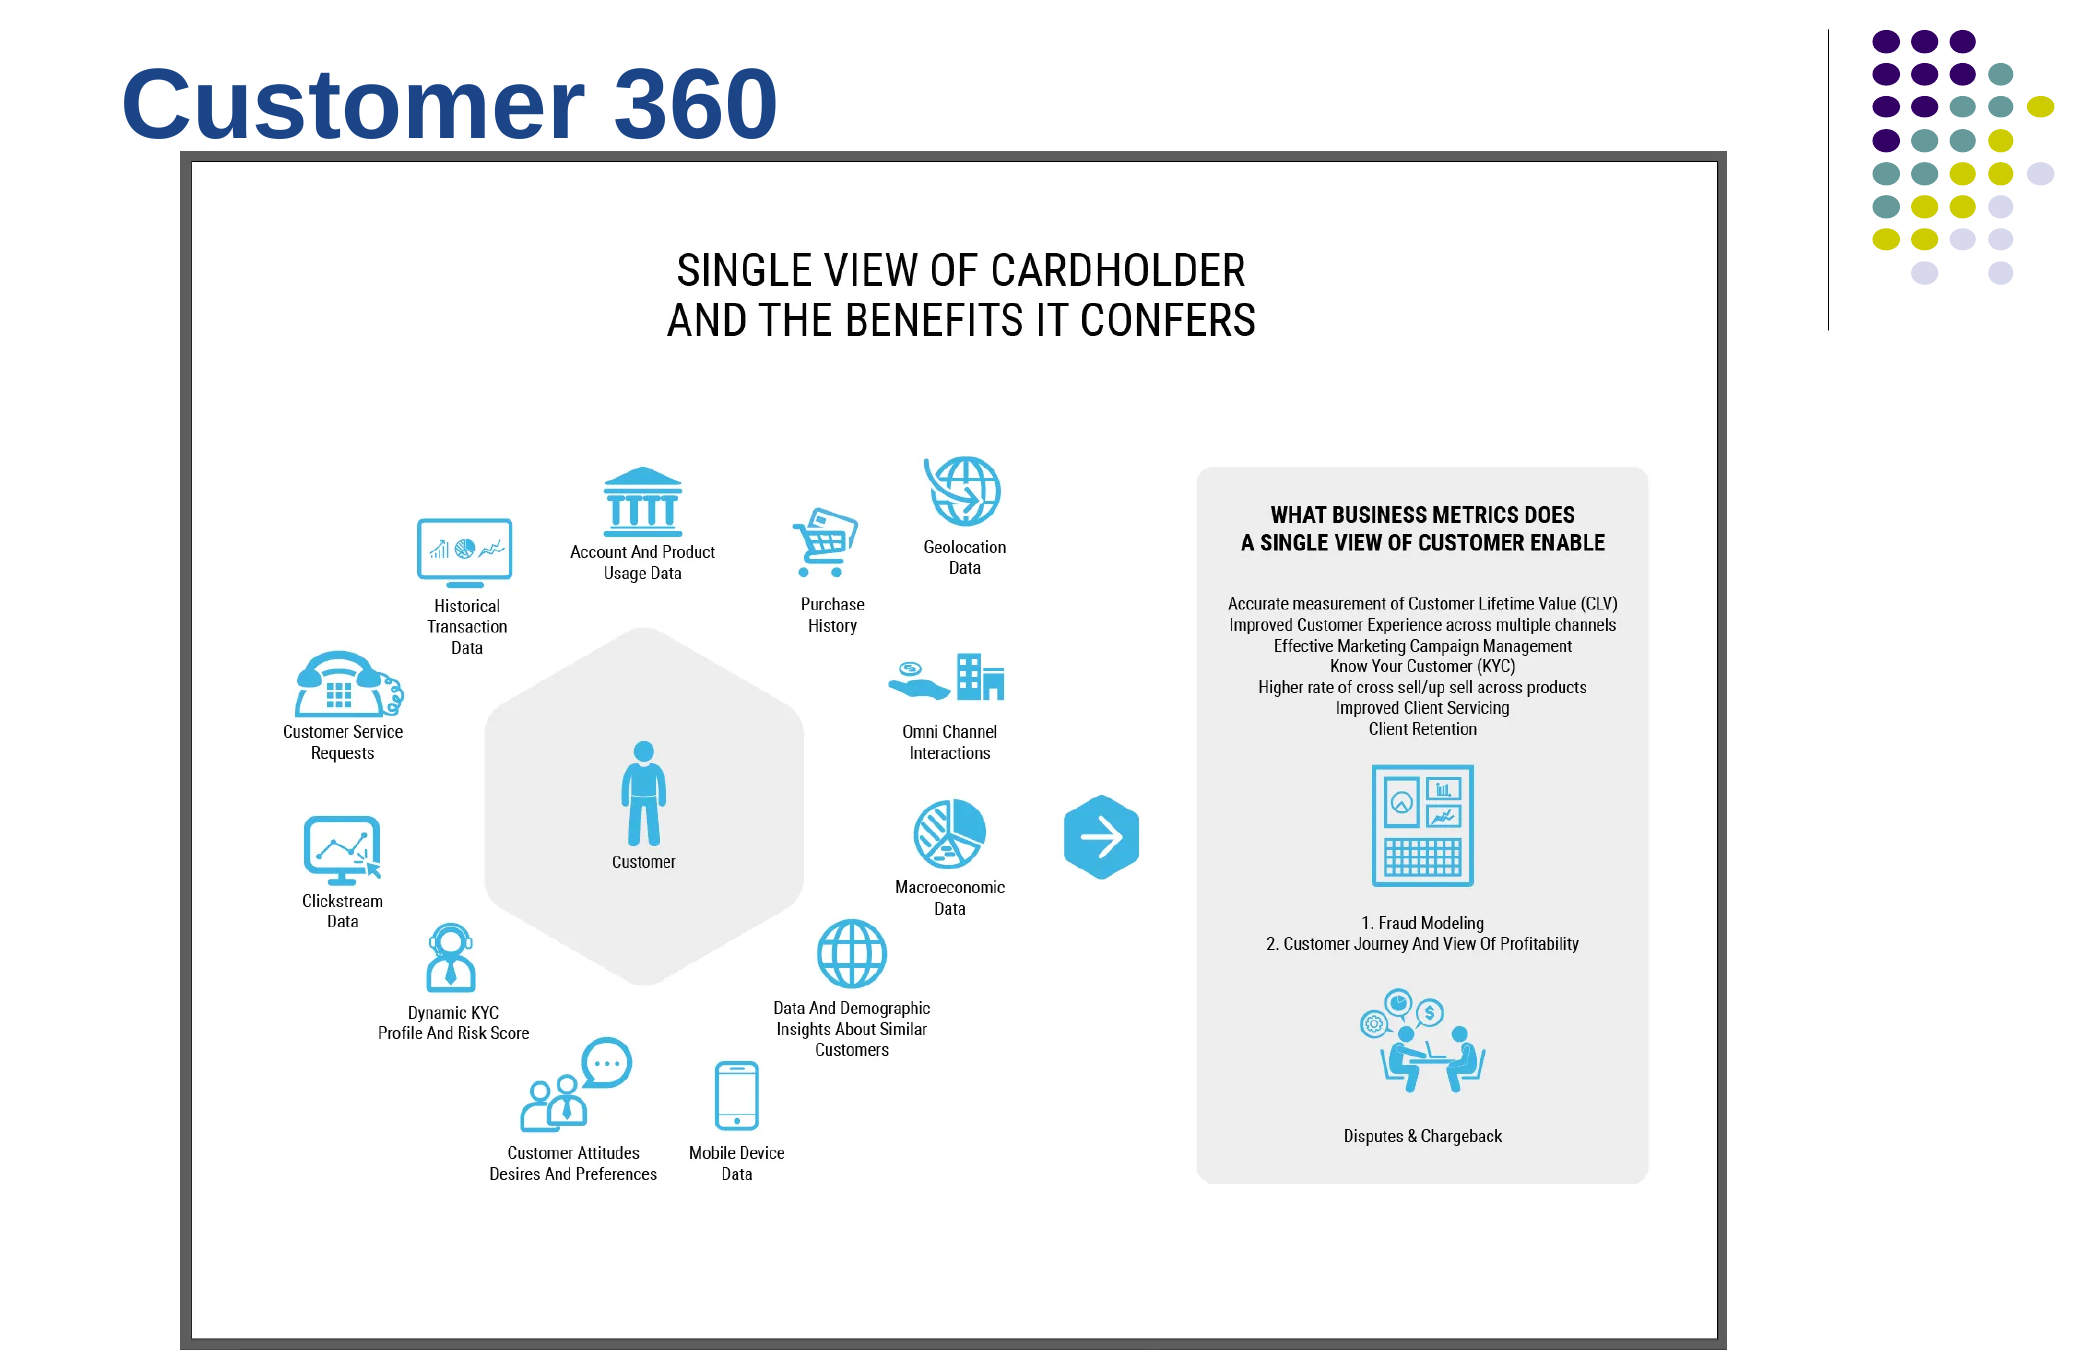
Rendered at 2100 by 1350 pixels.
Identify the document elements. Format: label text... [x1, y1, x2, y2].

title Customer 360 [104, 23, 1838, 280]
picture [180, 151, 1727, 1350]
